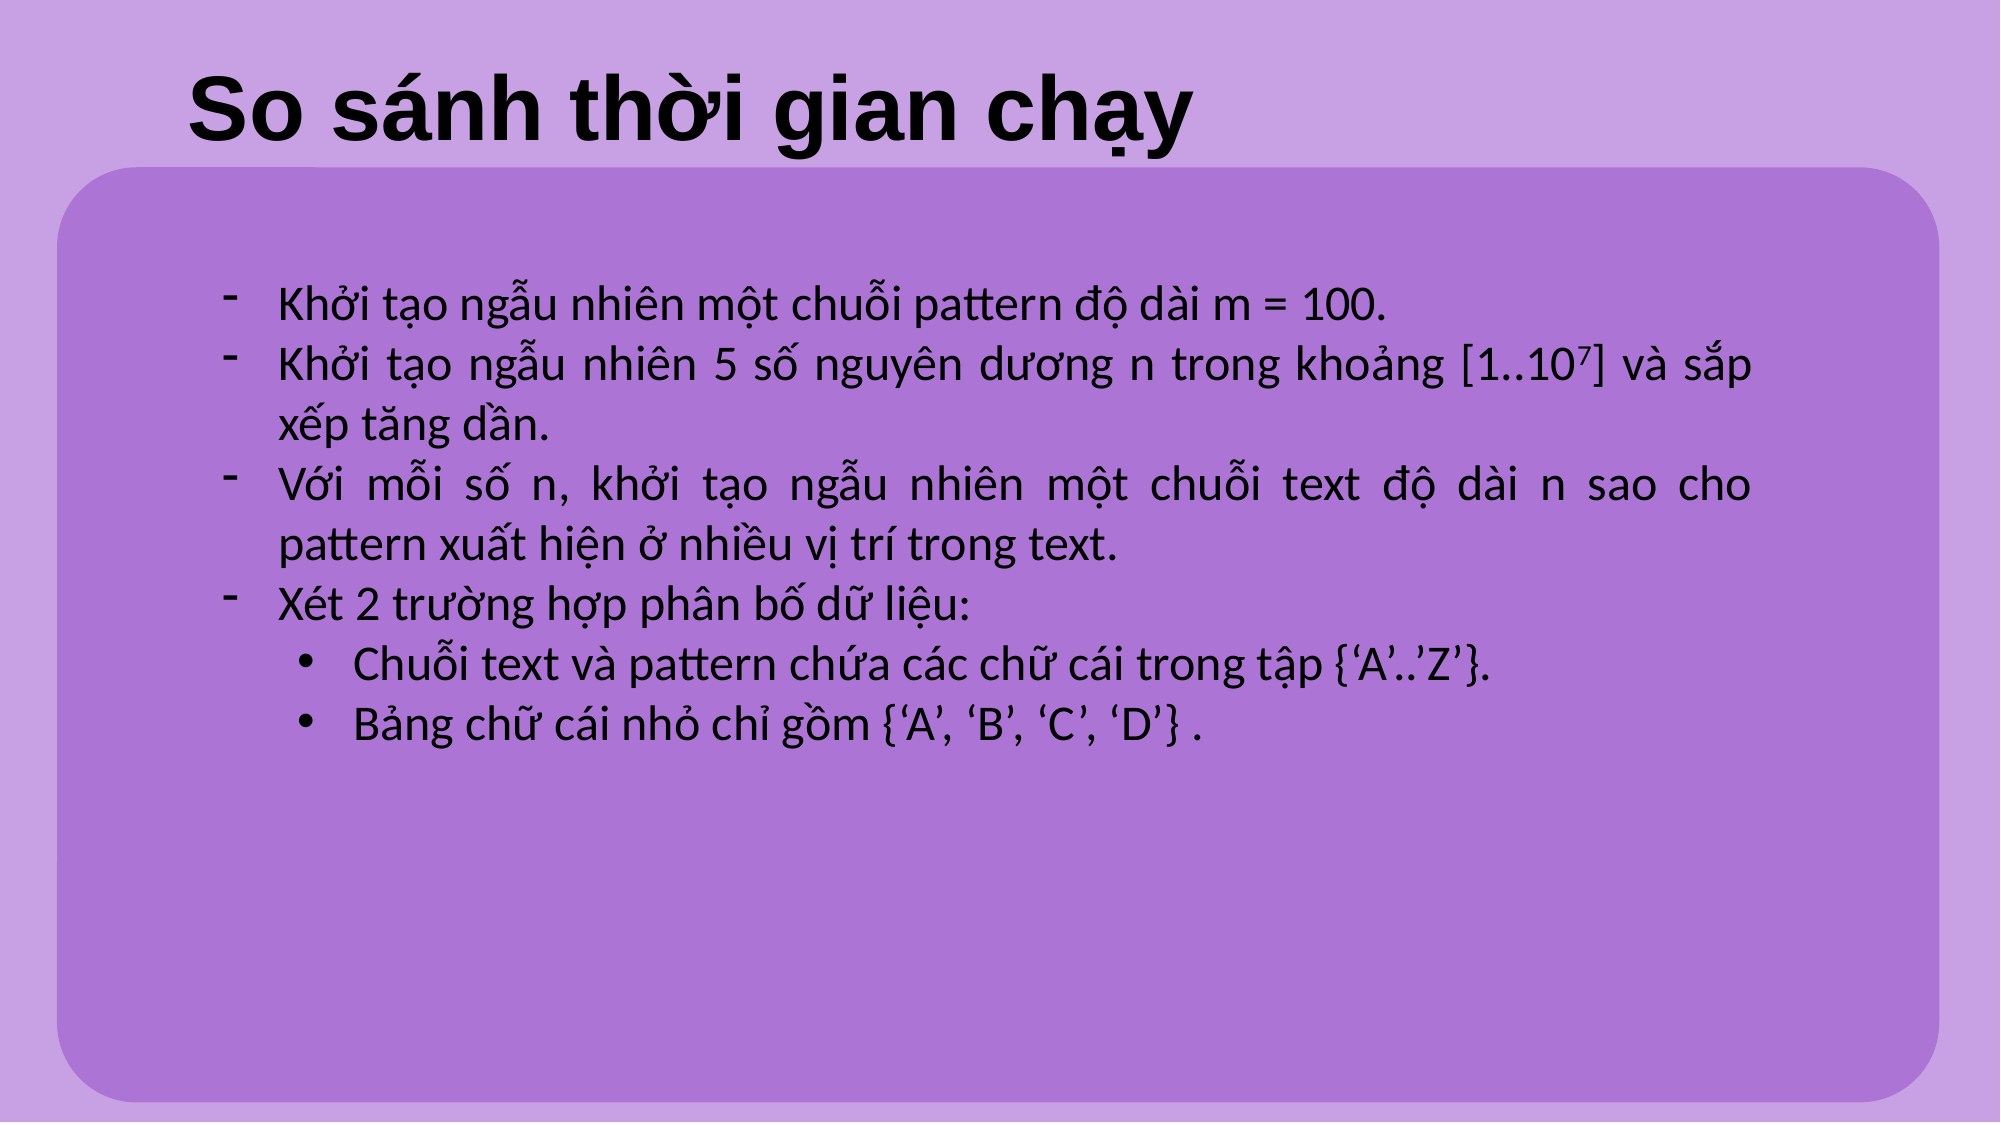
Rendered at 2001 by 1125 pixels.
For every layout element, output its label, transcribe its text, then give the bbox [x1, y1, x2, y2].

text_box [55, 166, 1941, 1104]
text_box Khởi tạo ngẫu nhiên một chuỗi pattern độ dài m = 100. Khởi tạo ngẫu nhiên 5 số nguyên dương n trong khoảng [1..107] và sắp xếp tăng dần. Với mỗi số n, khởi tạo ngẫu nhiên một chuỗi text độ dài n sao cho pattern xuất hiện ở nhiều vị trí trong text. Xét 2 trường hợp phân bố dữ liệu: Chuỗi text và pattern chứa các chữ cái trong tập {‘A’..’Z’}. Bảng chữ cái nhỏ chỉ gồm {‘A’, ‘B’, ‘C’, ‘D’} . [207, 263, 1768, 759]
text_box [0, 0, 2000, 1123]
text_box So sánh thời gian chạy [173, 41, 1233, 166]
